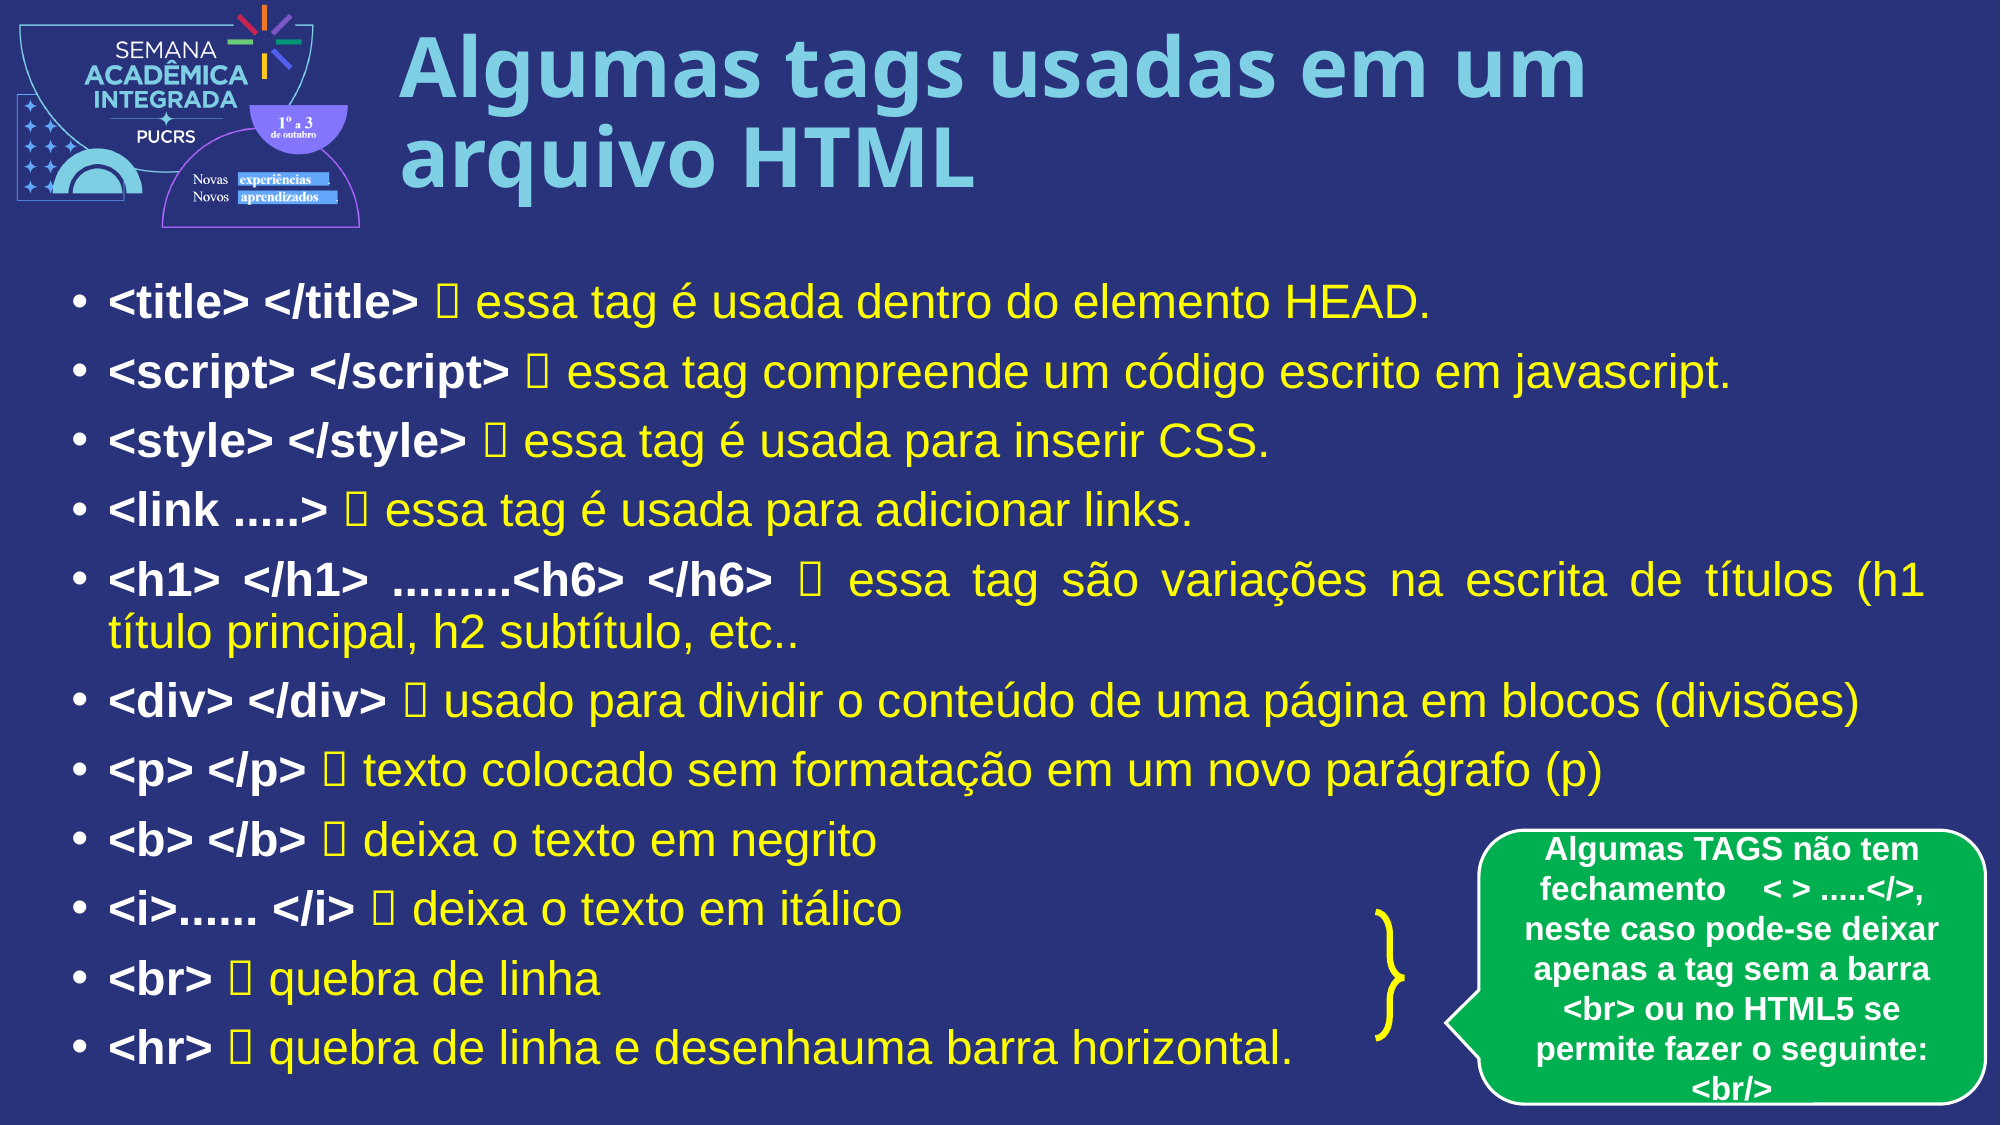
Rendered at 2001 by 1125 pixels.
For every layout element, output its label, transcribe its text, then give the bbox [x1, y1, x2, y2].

picture [14, 3, 363, 230]
text_box <title> </title>  essa tag é usada dentro do elemento HEAD. <script> </script>  essa tag compreende um código escrito em javascript. <style> </style>  essa tag é usada para inserir CSS. <link .....>  essa tag é usada para adicionar links. <h1> </h1> .........<h6> </h6>  essa tag são variações na escrita de títulos (h1 título principal, h2 subtítulo, etc.. <div> </div>  usado para dividir o conteúdo de uma página em blocos (divisões) <p> </p>  texto colocado sem formatação em um novo parágrafo (p) <b> </b>  deixa o texto em negrito <i>...... </i>  deixa o texto em itálico <br>  quebra de linha <hr>  quebra de linha e desenhauma barra horizontal. [56, 269, 1942, 1090]
text_box Algumas TAGS não tem fechamento < > .....</>, neste caso pode-se deixar apenas a tag sem a barra <br> ou no HTML5 se permite fazer o seguinte: <br/> [1443, 828, 1988, 1106]
text_box [1375, 910, 1405, 1040]
title Algumas tags usadas em um arquivo HTML [384, 7, 1942, 225]
